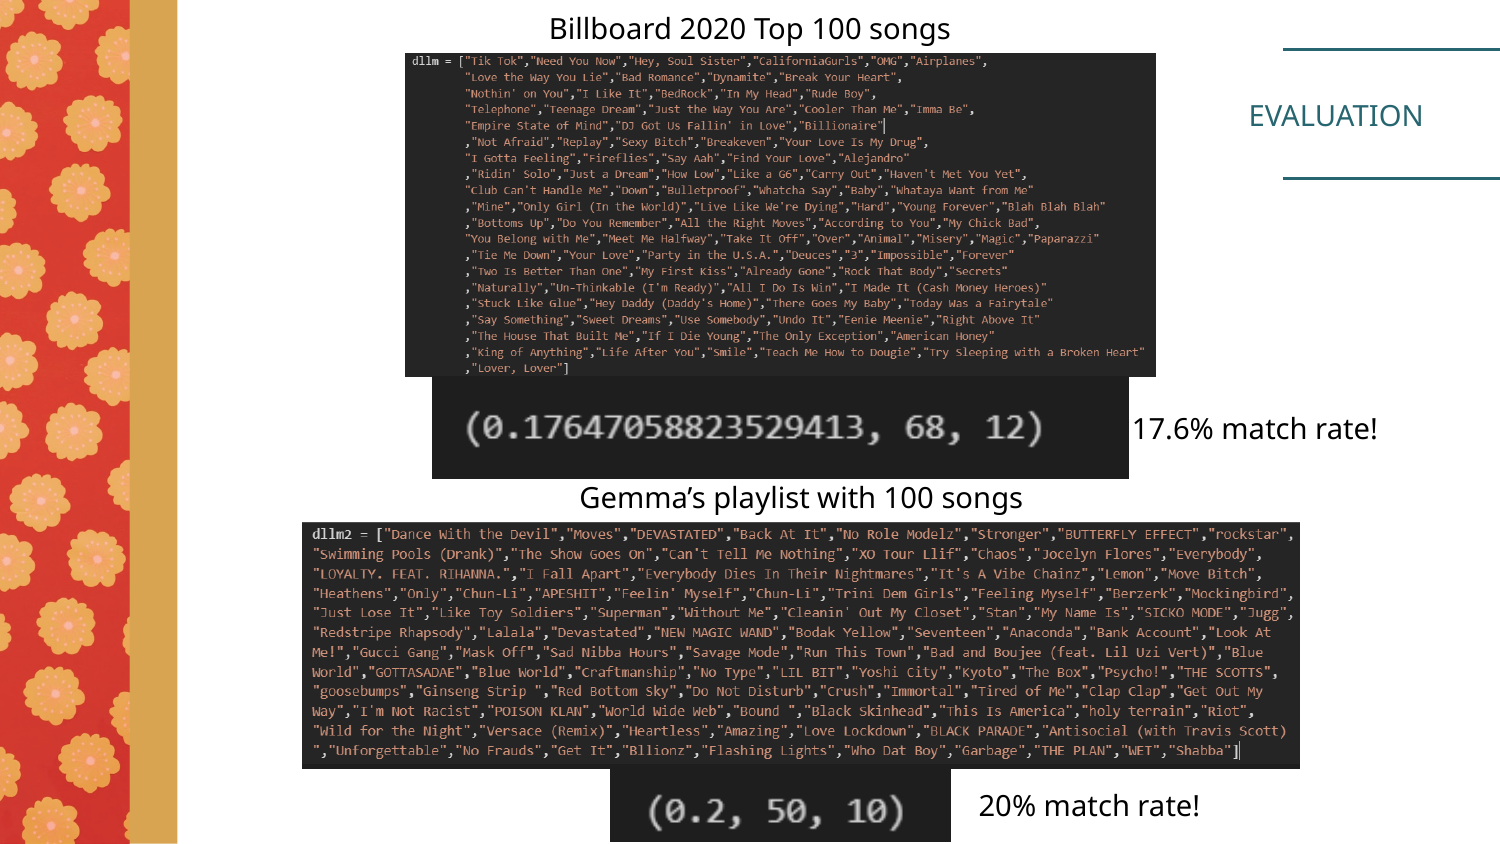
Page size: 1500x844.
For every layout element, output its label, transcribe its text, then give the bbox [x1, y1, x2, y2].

text_box Billboard 2020 Top 100 songs [534, 3, 966, 51]
picture [302, 522, 1301, 842]
picture [405, 53, 1156, 480]
picture [0, 0, 130, 844]
text_box 17.6% match rate! [1133, 402, 1393, 453]
text_box Gemma’s playlist with 100 songs [564, 487, 1039, 520]
title EVALUATION [966, 18, 1439, 211]
text_box 20% match rate! [963, 779, 1215, 830]
text_box [130, 0, 178, 844]
